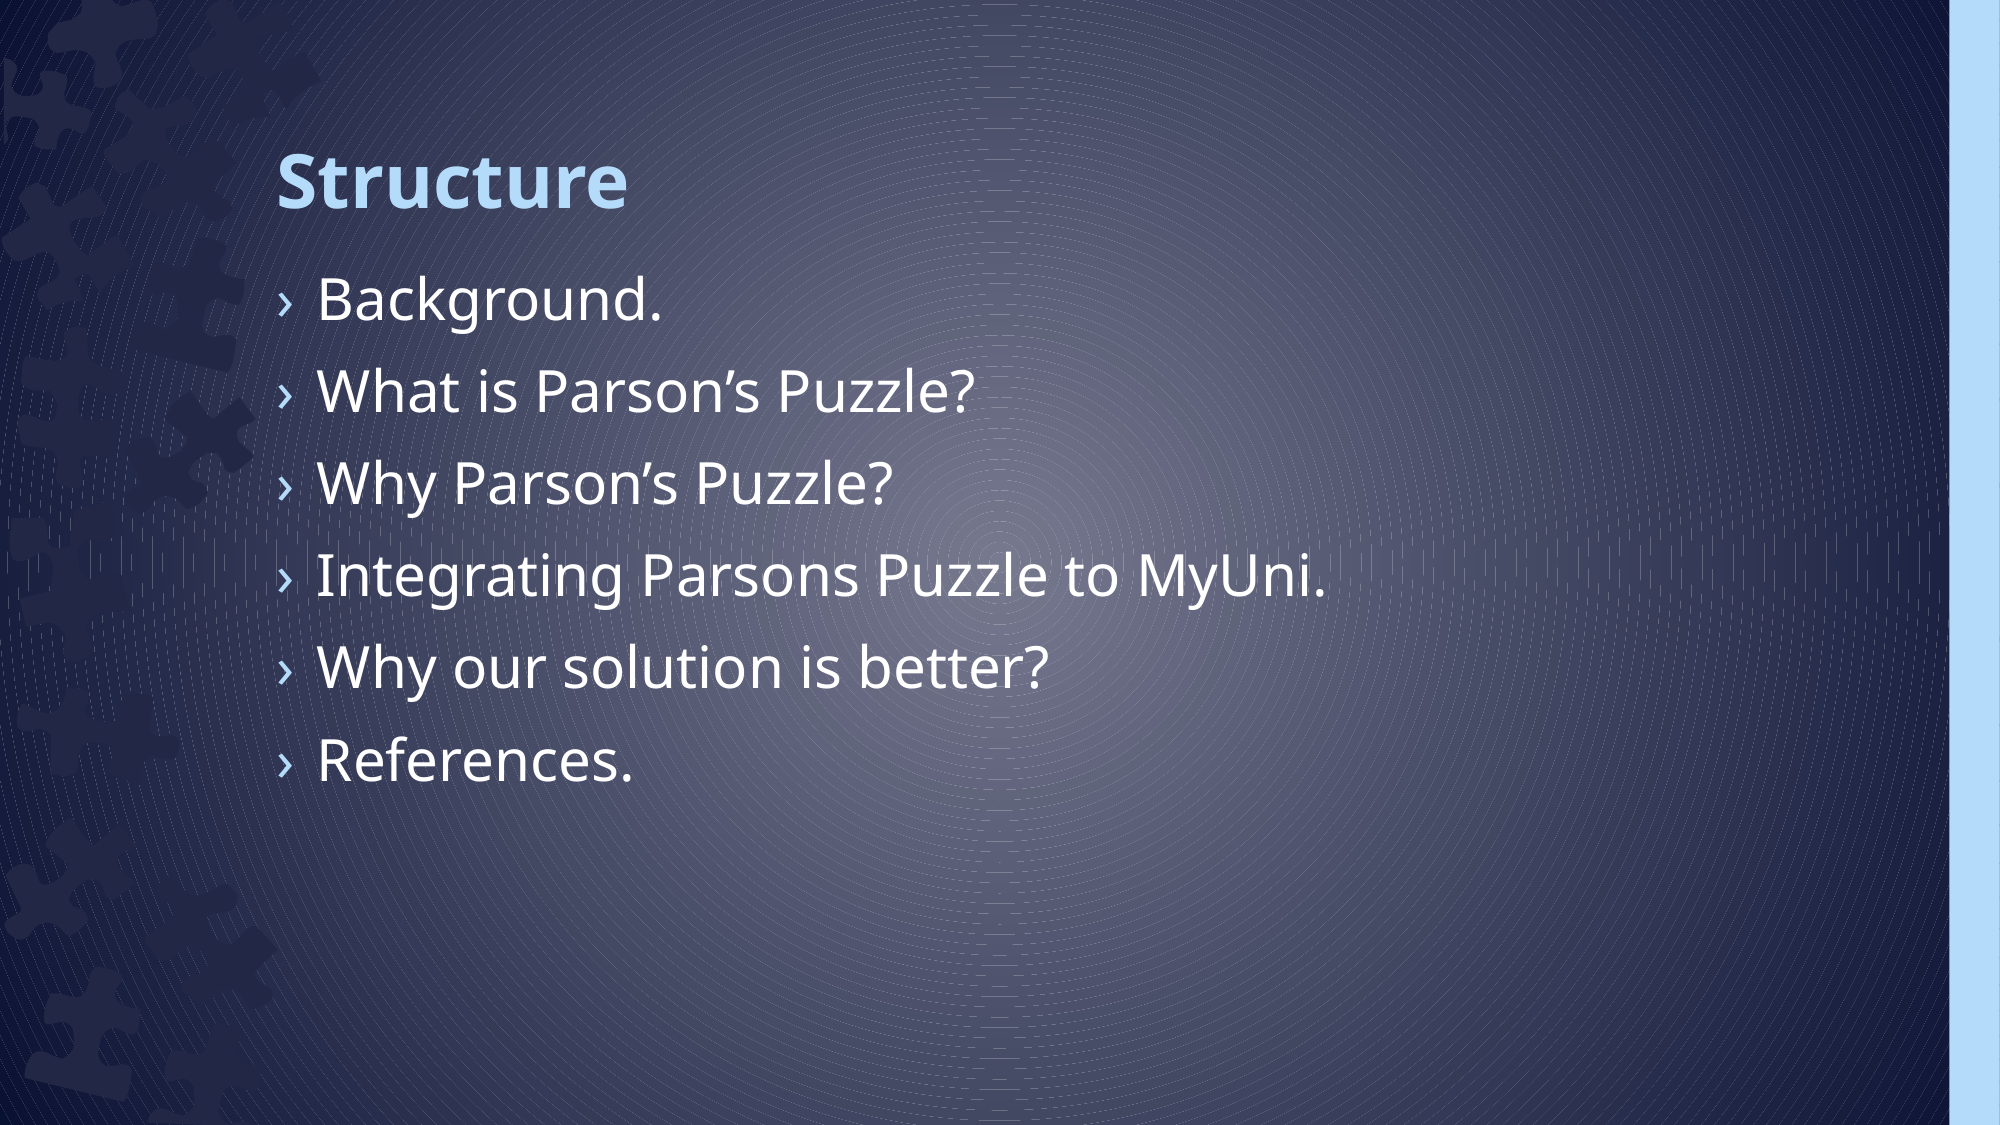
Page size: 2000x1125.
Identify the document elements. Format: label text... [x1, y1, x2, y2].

title Structure [261, 29, 1867, 233]
list Background. What is Parson’s Puzzle? Why Parson’s Puzzle? Integrating Parsons Puzzle to MyUni. Why our solution is better? References. [261, 262, 1867, 1013]
